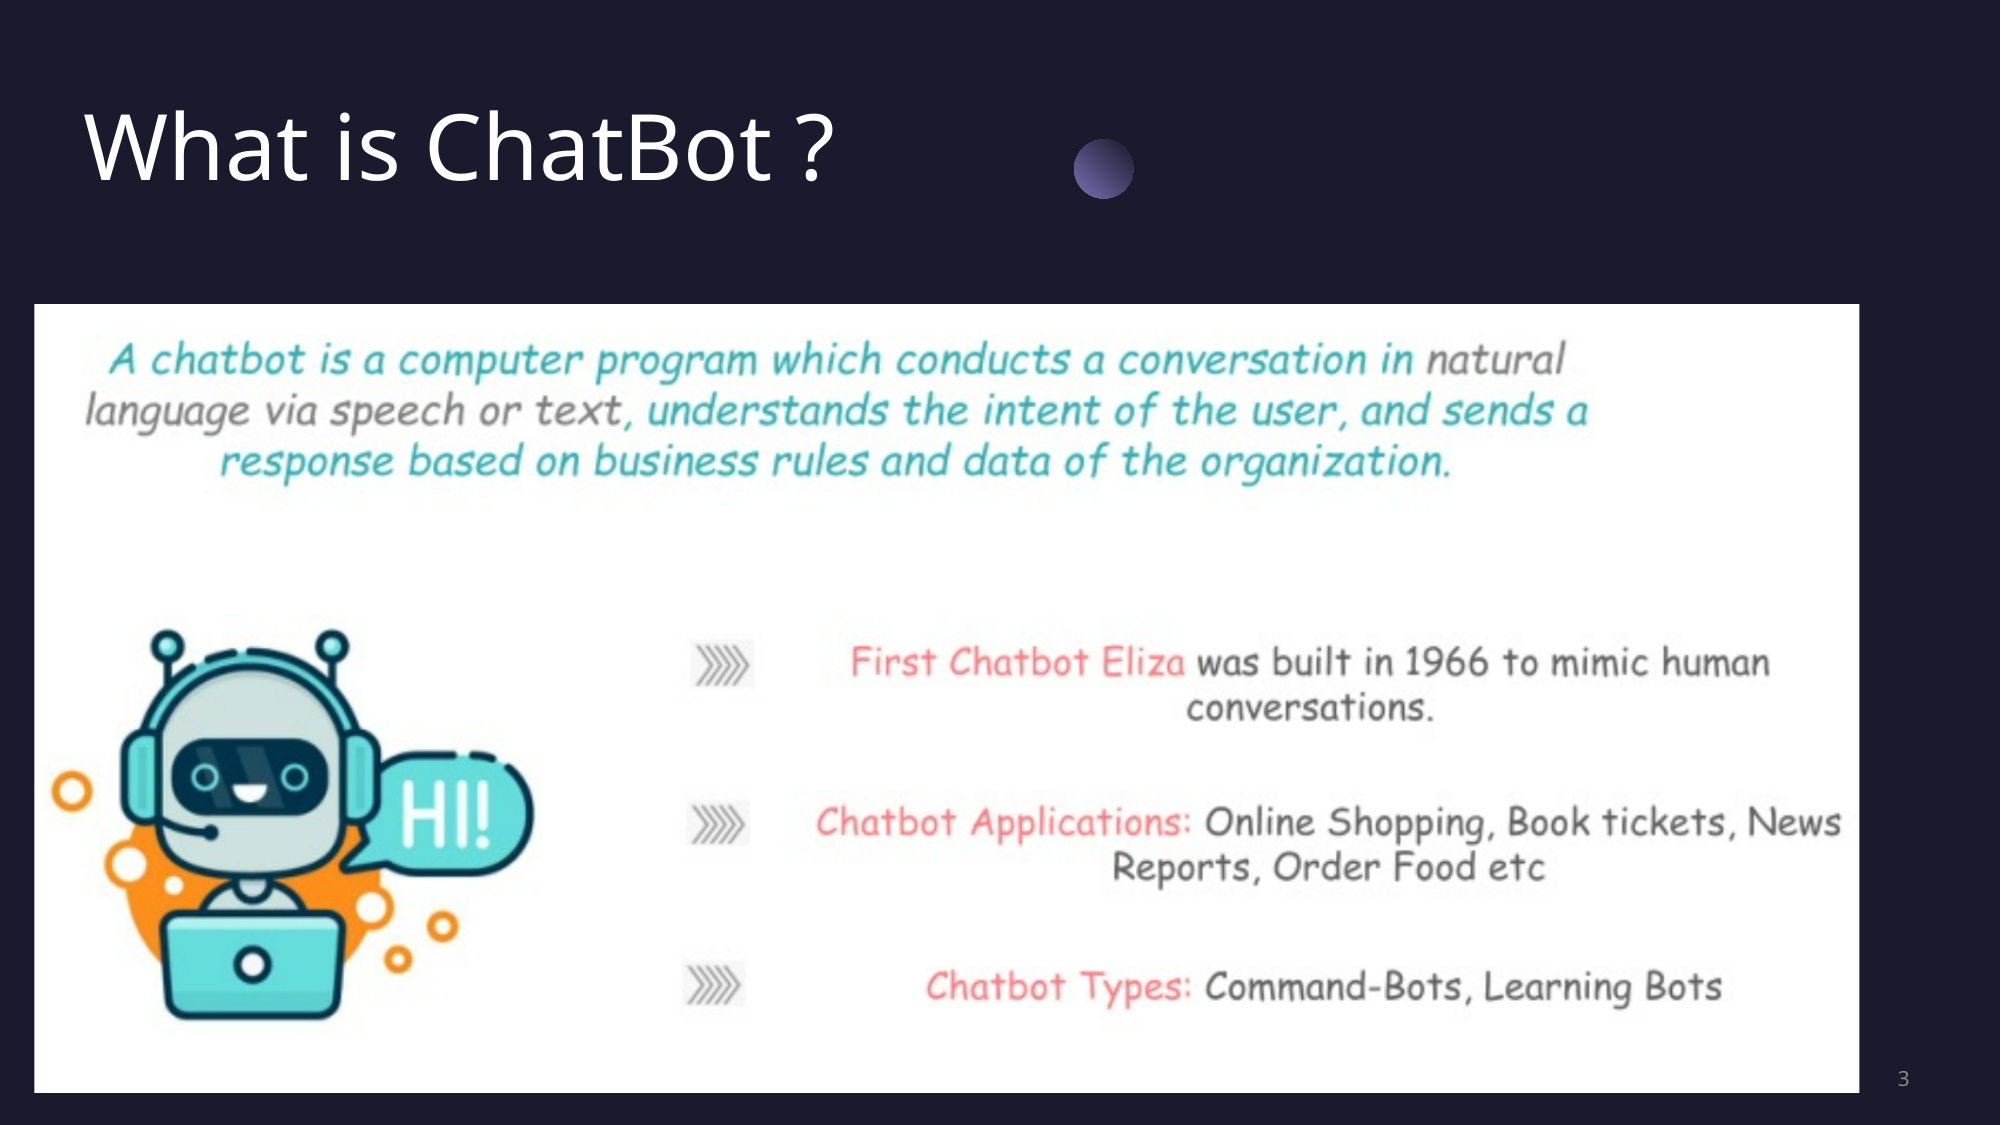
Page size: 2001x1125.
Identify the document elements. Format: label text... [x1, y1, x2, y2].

picture [34, 304, 1860, 1093]
text_box What is ChatBot ? [68, 81, 1171, 206]
slide_number 3 [1860, 1067, 1910, 1093]
